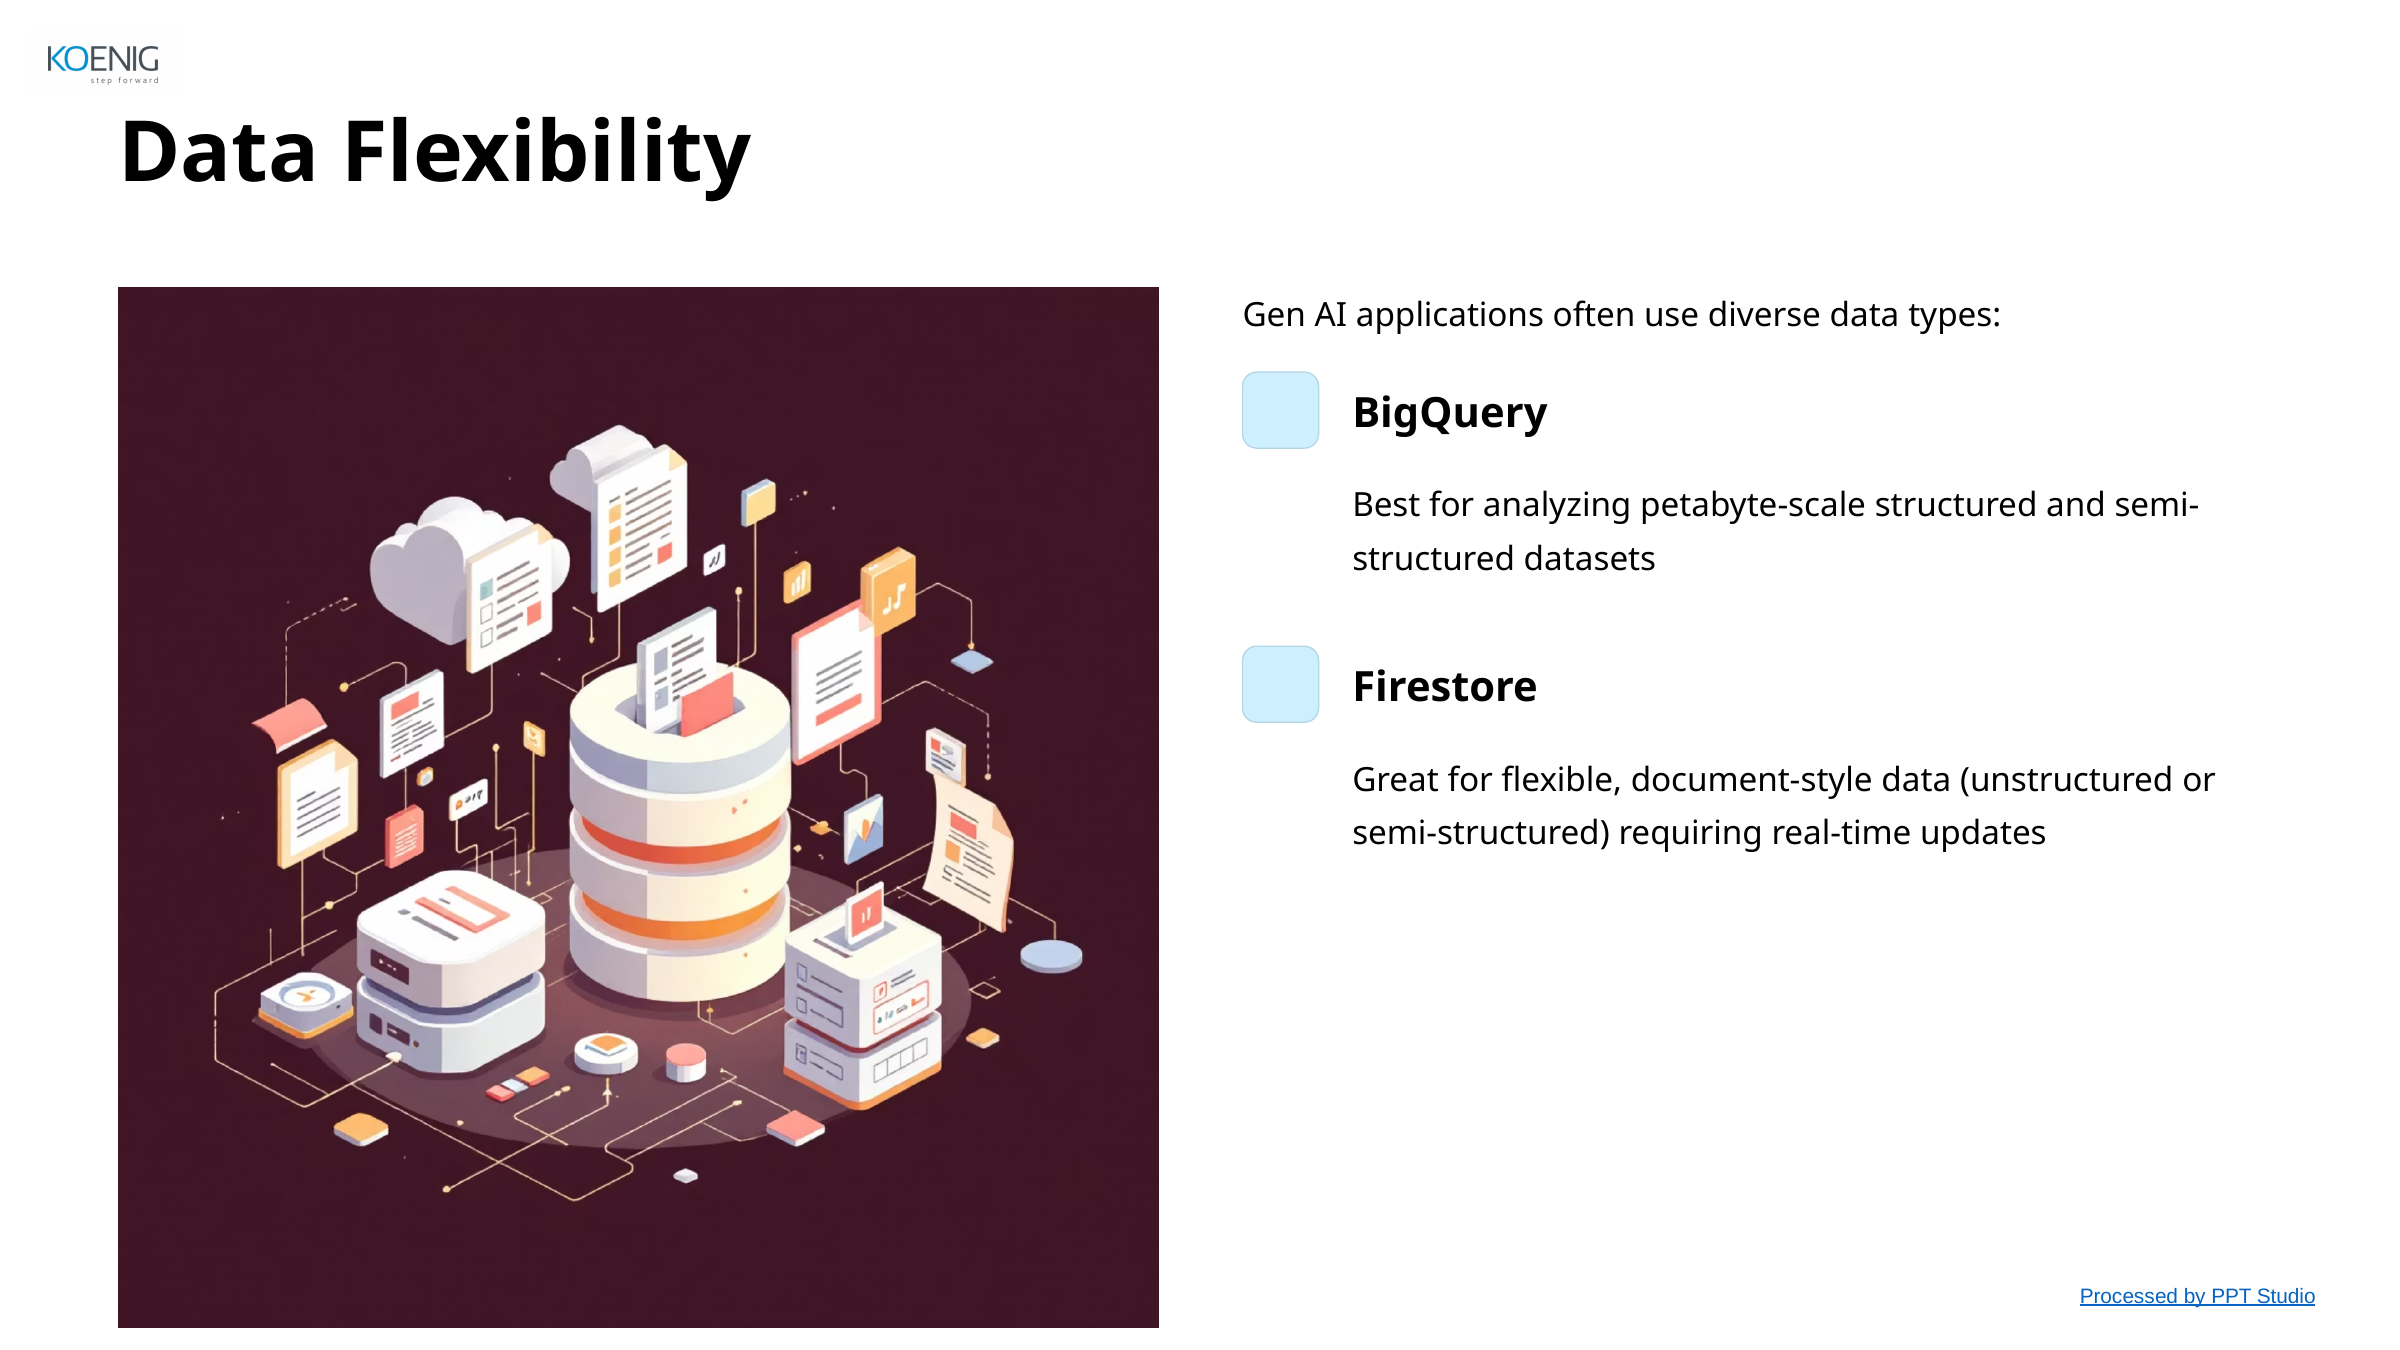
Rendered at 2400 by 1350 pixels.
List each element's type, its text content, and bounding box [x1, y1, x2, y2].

picture [118, 287, 1159, 1328]
picture [29, 29, 180, 98]
text_box Data Flexibility [118, 92, 964, 199]
text_box Processed by PPT Studio [2064, 1275, 2331, 1315]
text_box Gen AI applications often use diverse data types: [1242, 279, 2283, 334]
text_box Great for flexible, document-style data (unstructured or semi-structured) requiring real-time updates [1352, 744, 2283, 853]
text_box Firestore [1352, 657, 1776, 711]
text_box BigQuery [1352, 383, 1776, 437]
text_box [1242, 646, 1319, 723]
text_box [1242, 371, 1319, 449]
text_box Best for analyzing petabyte-scale structured and semi-structured datasets [1352, 470, 2283, 579]
